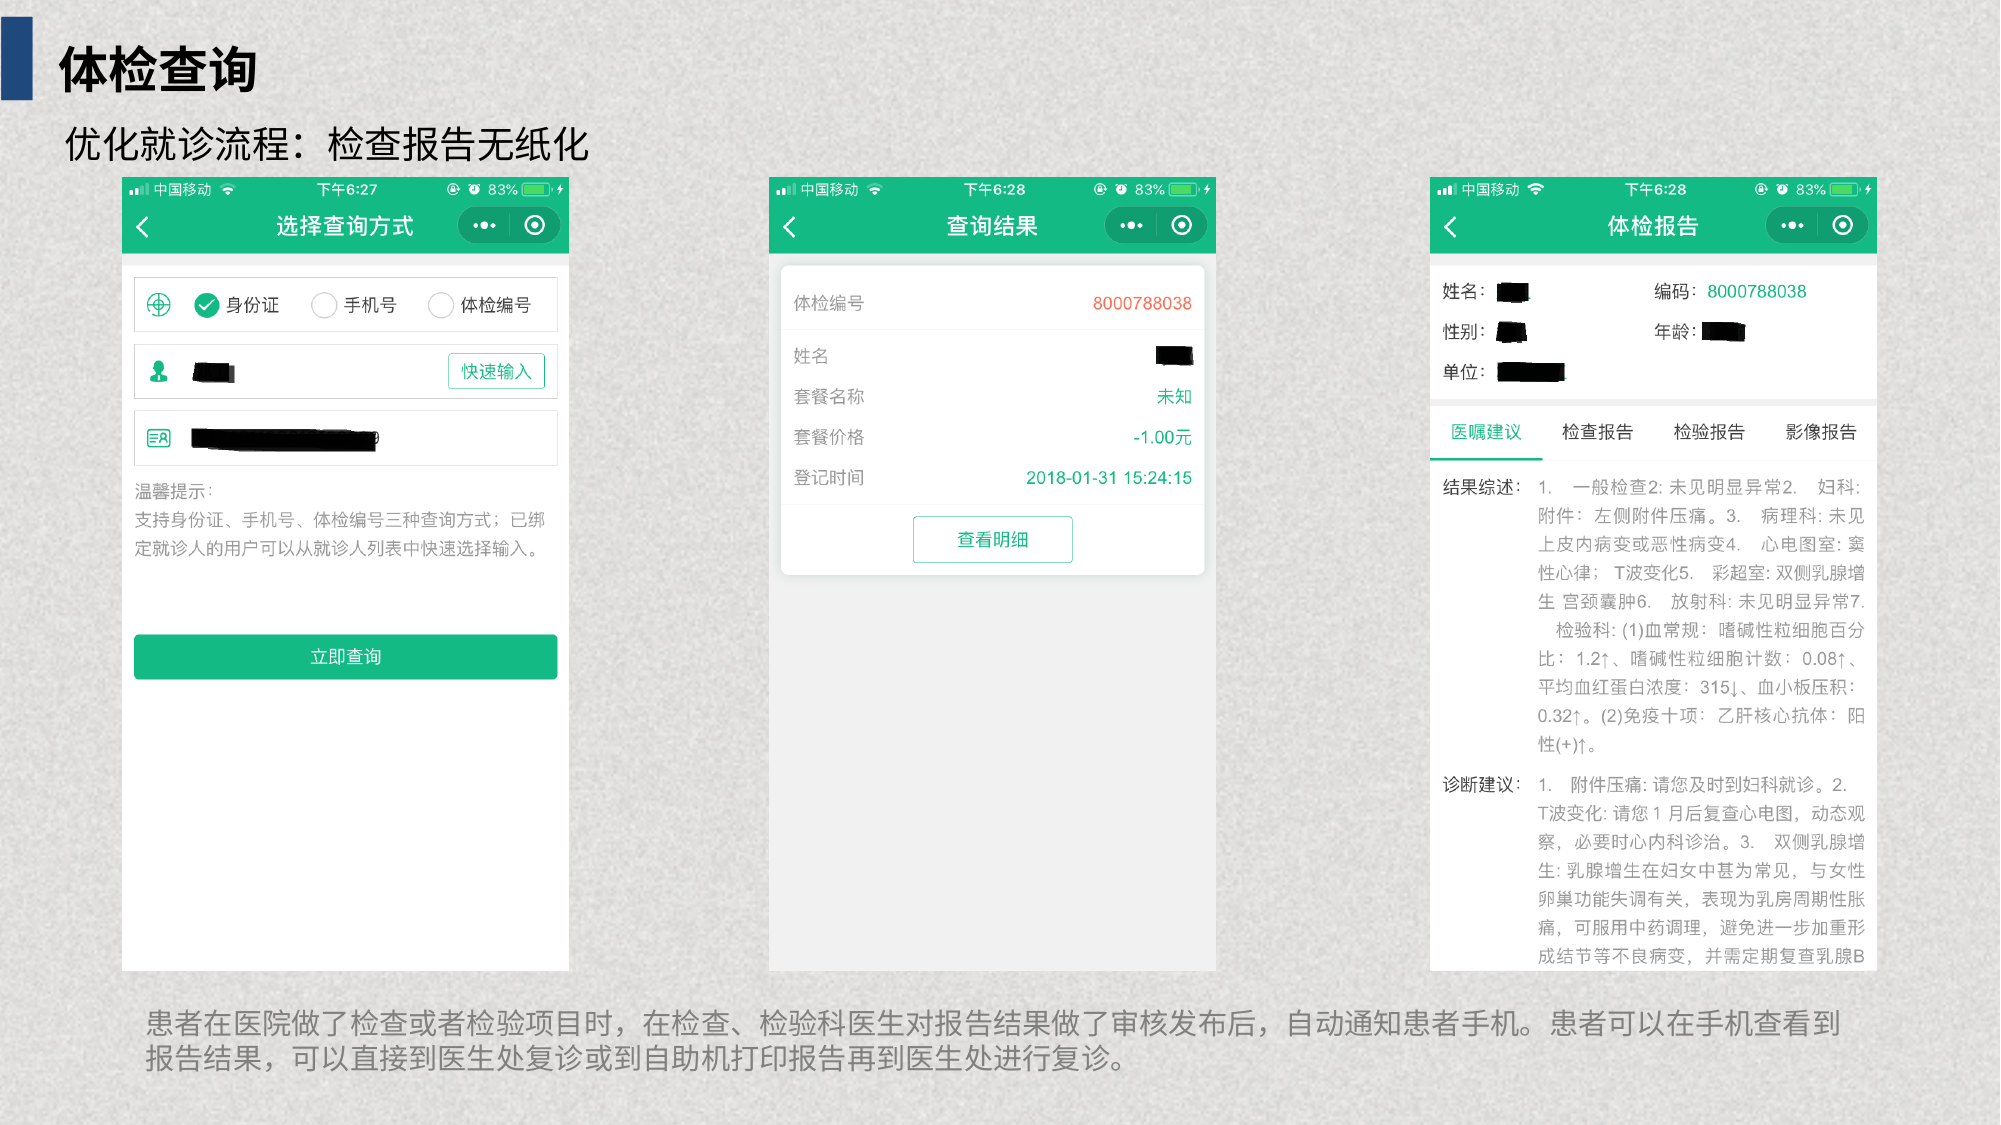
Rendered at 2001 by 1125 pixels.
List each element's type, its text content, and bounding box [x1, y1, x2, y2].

text_box 体检查询 [43, 0, 1119, 106]
text_box 患者在医院做了检查或者检验项目时，在检查、检验科医生对报告结果做了审核发布后，自动通知患者手机。患者可以在手机查看到报告结果，可以直接到医生处复诊或到自助机打印报告再到医生处进行复诊。 [130, 998, 1875, 1083]
text_box [0, 15, 35, 102]
picture [0, 0, 2000, 1125]
text_box 优化就诊流程：检查报告无纸化 [56, 112, 599, 175]
